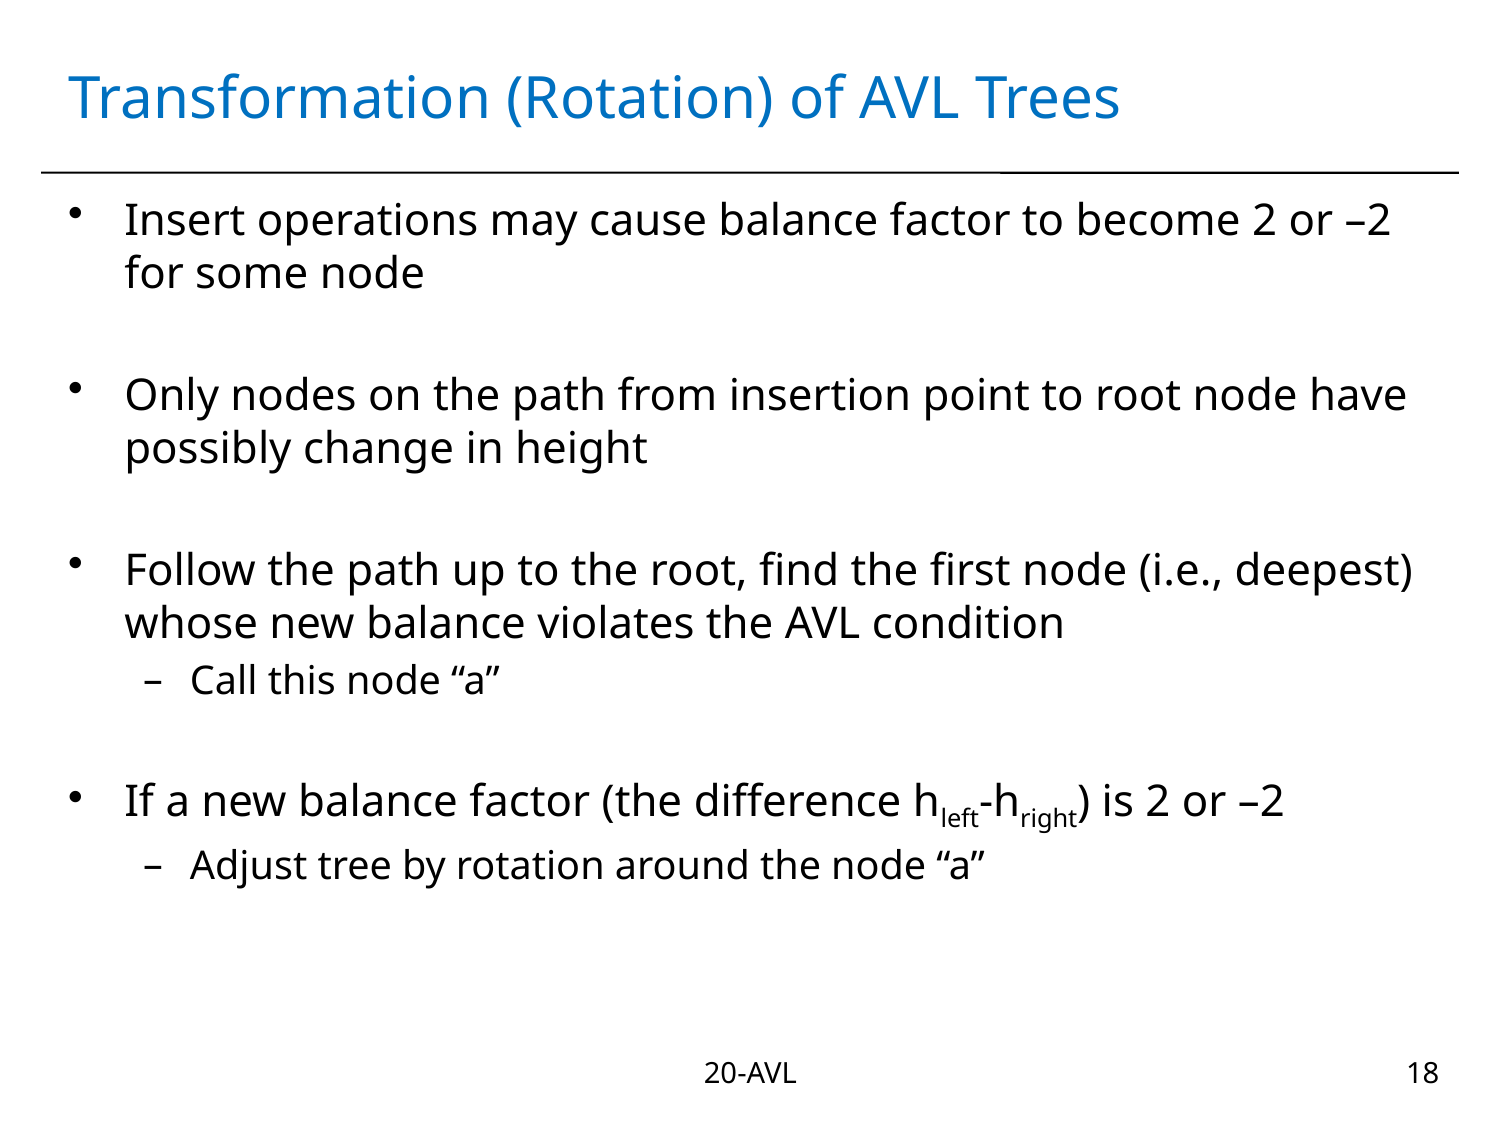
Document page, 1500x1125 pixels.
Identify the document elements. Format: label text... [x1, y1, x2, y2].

footer 20-AVL [502, 1046, 999, 1125]
slide_number 18 [1104, 1046, 1455, 1125]
list Insert operations may cause balance factor to become 2 or –2 for some node Only nodes on the path from insertion point to root node have possibly change in height Follow the path up to the root, find the first node (i.e., deepest) whose new balance violates the AVL condition Call this node “a” If a new balance factor (the difference hleft-hright) is 2 or –2 Adjust tree by rotation around the node “a” [52, 184, 1448, 1024]
title Transformation (Rotation) of AVL Trees [52, 30, 1448, 159]
